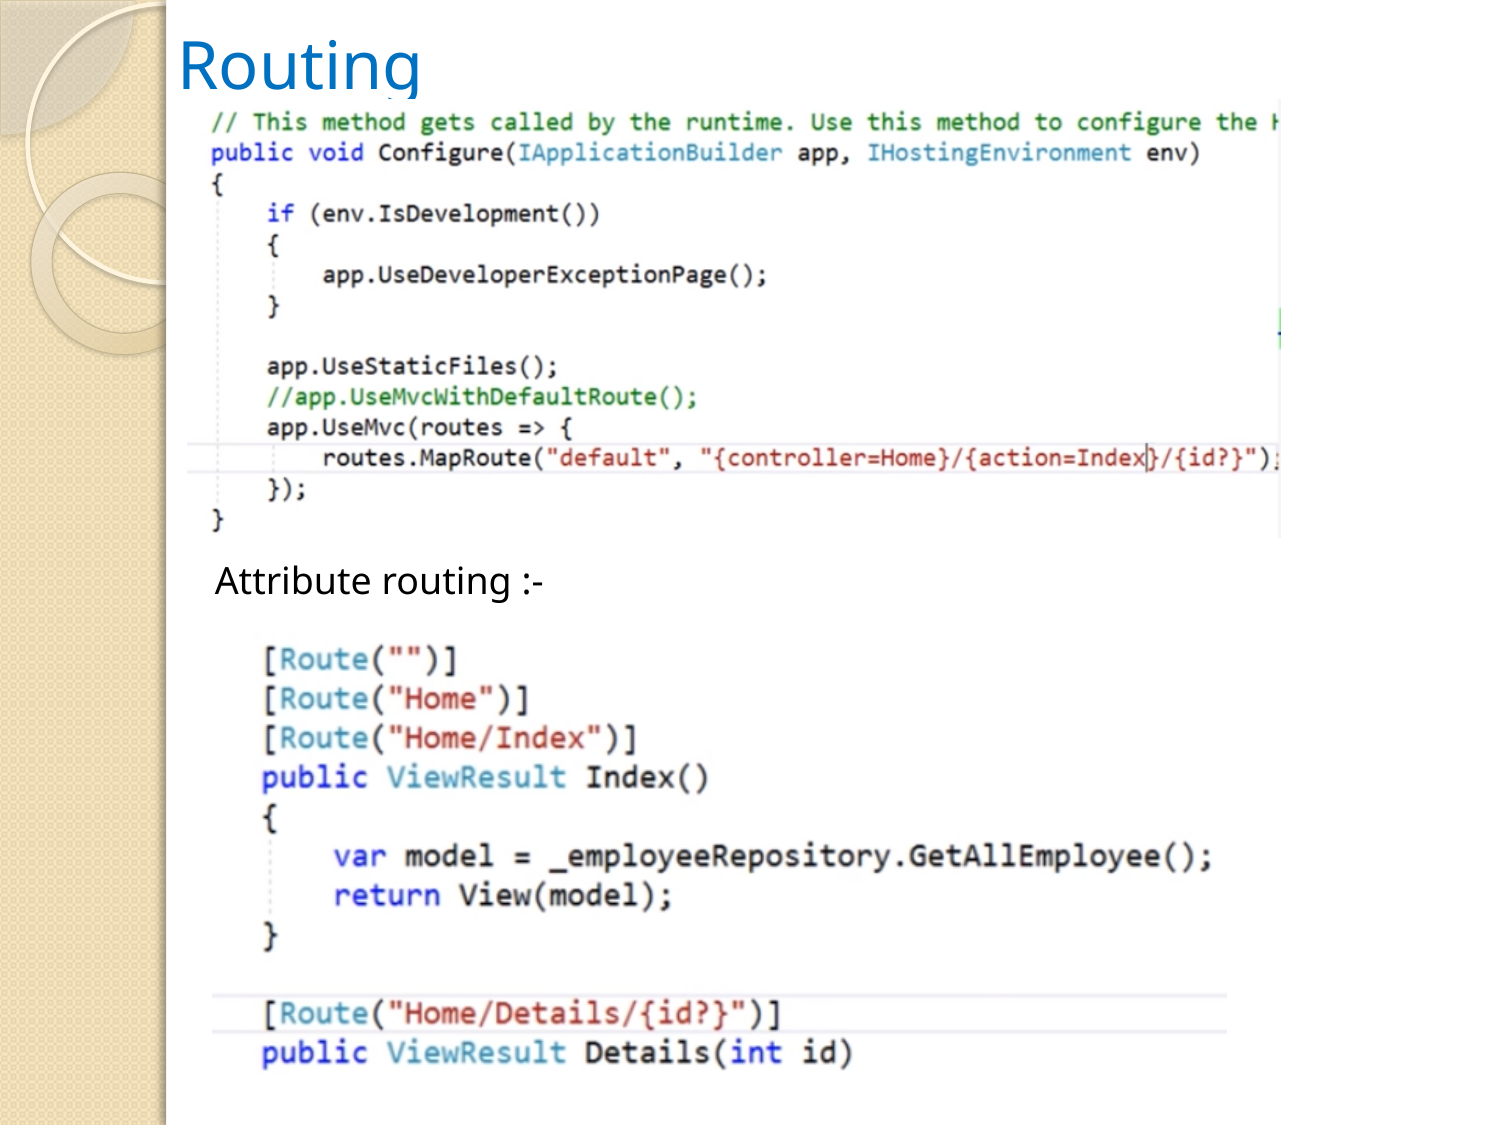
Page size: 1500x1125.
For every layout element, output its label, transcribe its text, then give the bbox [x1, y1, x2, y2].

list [187, 99, 1281, 538]
title Routing [162, 0, 1393, 125]
text_box Attribute routing :- [199, 549, 863, 610]
picture [212, 624, 1227, 1074]
